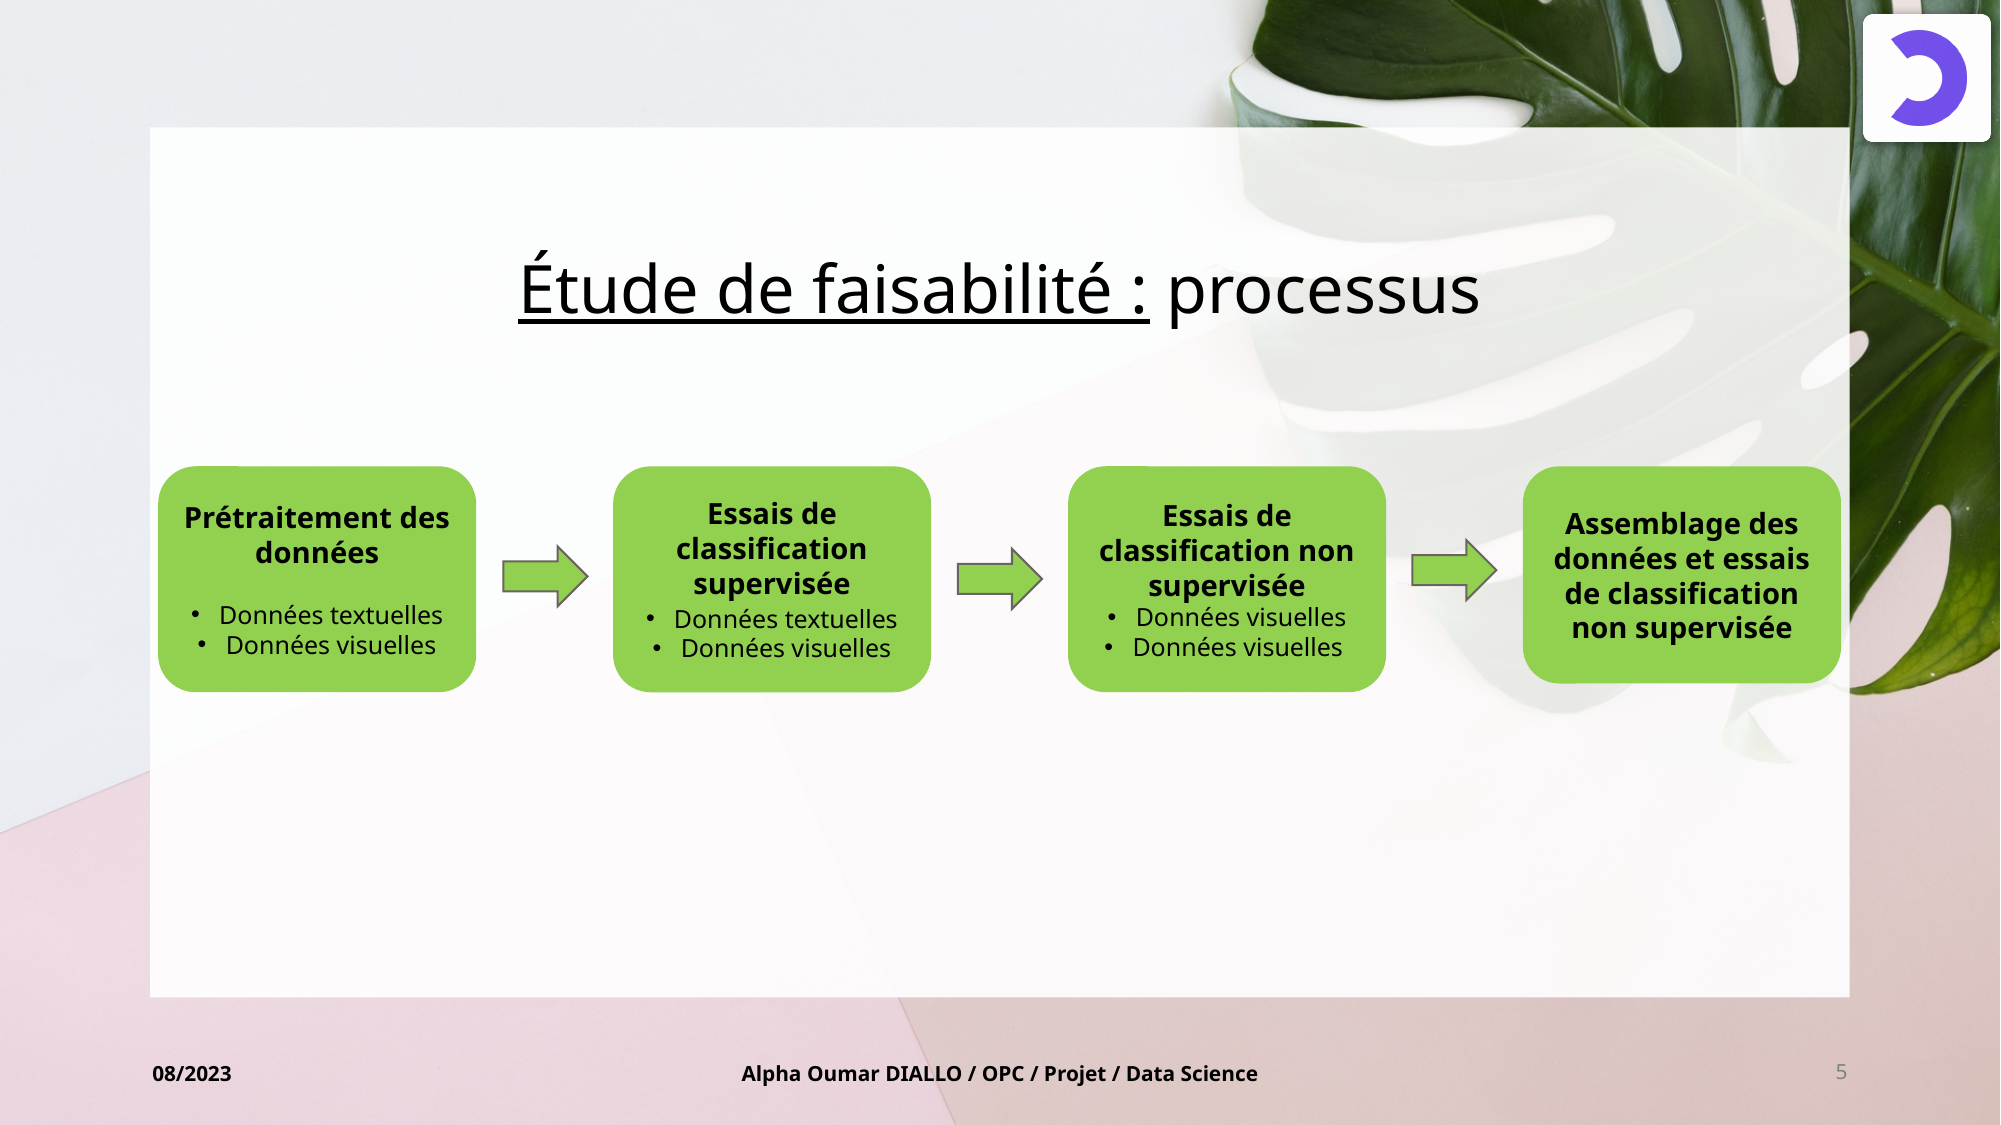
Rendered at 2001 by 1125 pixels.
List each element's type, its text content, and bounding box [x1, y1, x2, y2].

title Étude de faisabilité : processus [174, 246, 1825, 339]
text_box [158, 466, 1842, 693]
slide_number 5 [1412, 1042, 1863, 1103]
footer Alpha Oumar DIALLO / OPC / Projet / Data Science [662, 1042, 1338, 1103]
slide_number 08/2023 [137, 1042, 588, 1103]
picture [0, 0, 2000, 1125]
